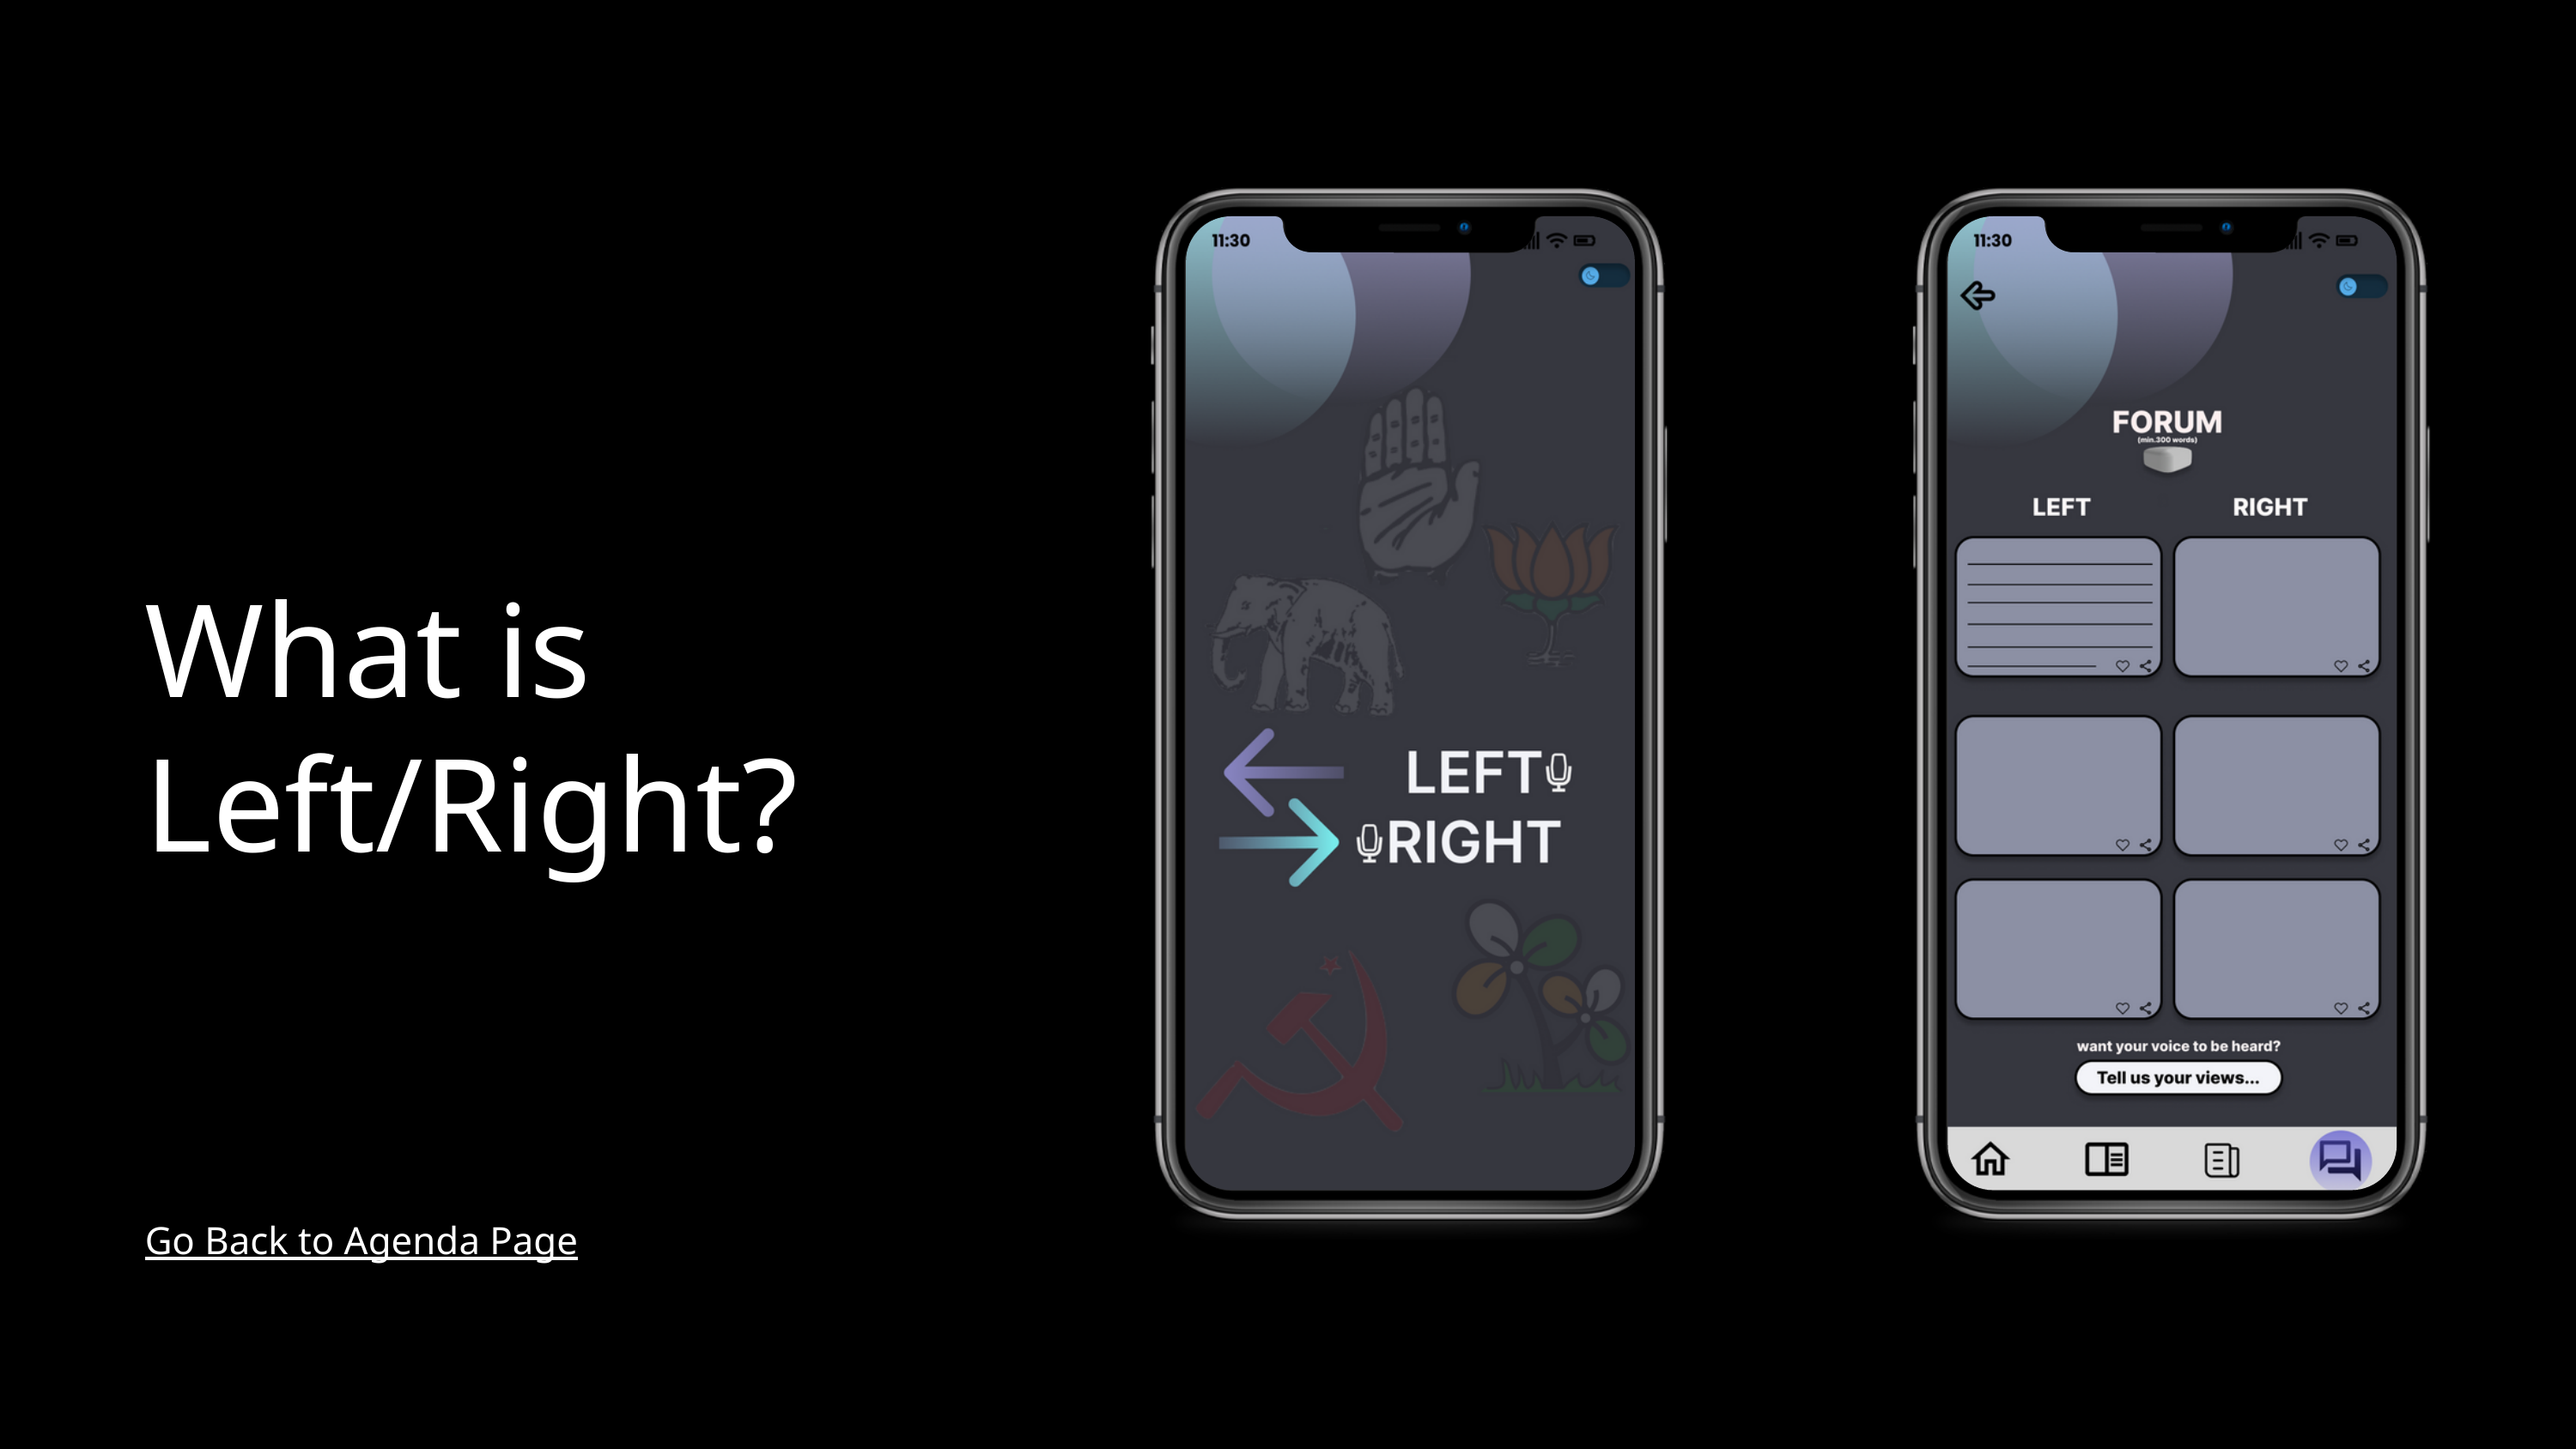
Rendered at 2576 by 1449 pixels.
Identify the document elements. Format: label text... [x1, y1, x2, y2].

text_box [1150, 185, 1670, 1240]
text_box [1912, 185, 2432, 1240]
text_box What is Left/Right? [144, 568, 932, 878]
text_box Go Back to Agenda Page [144, 1209, 821, 1262]
